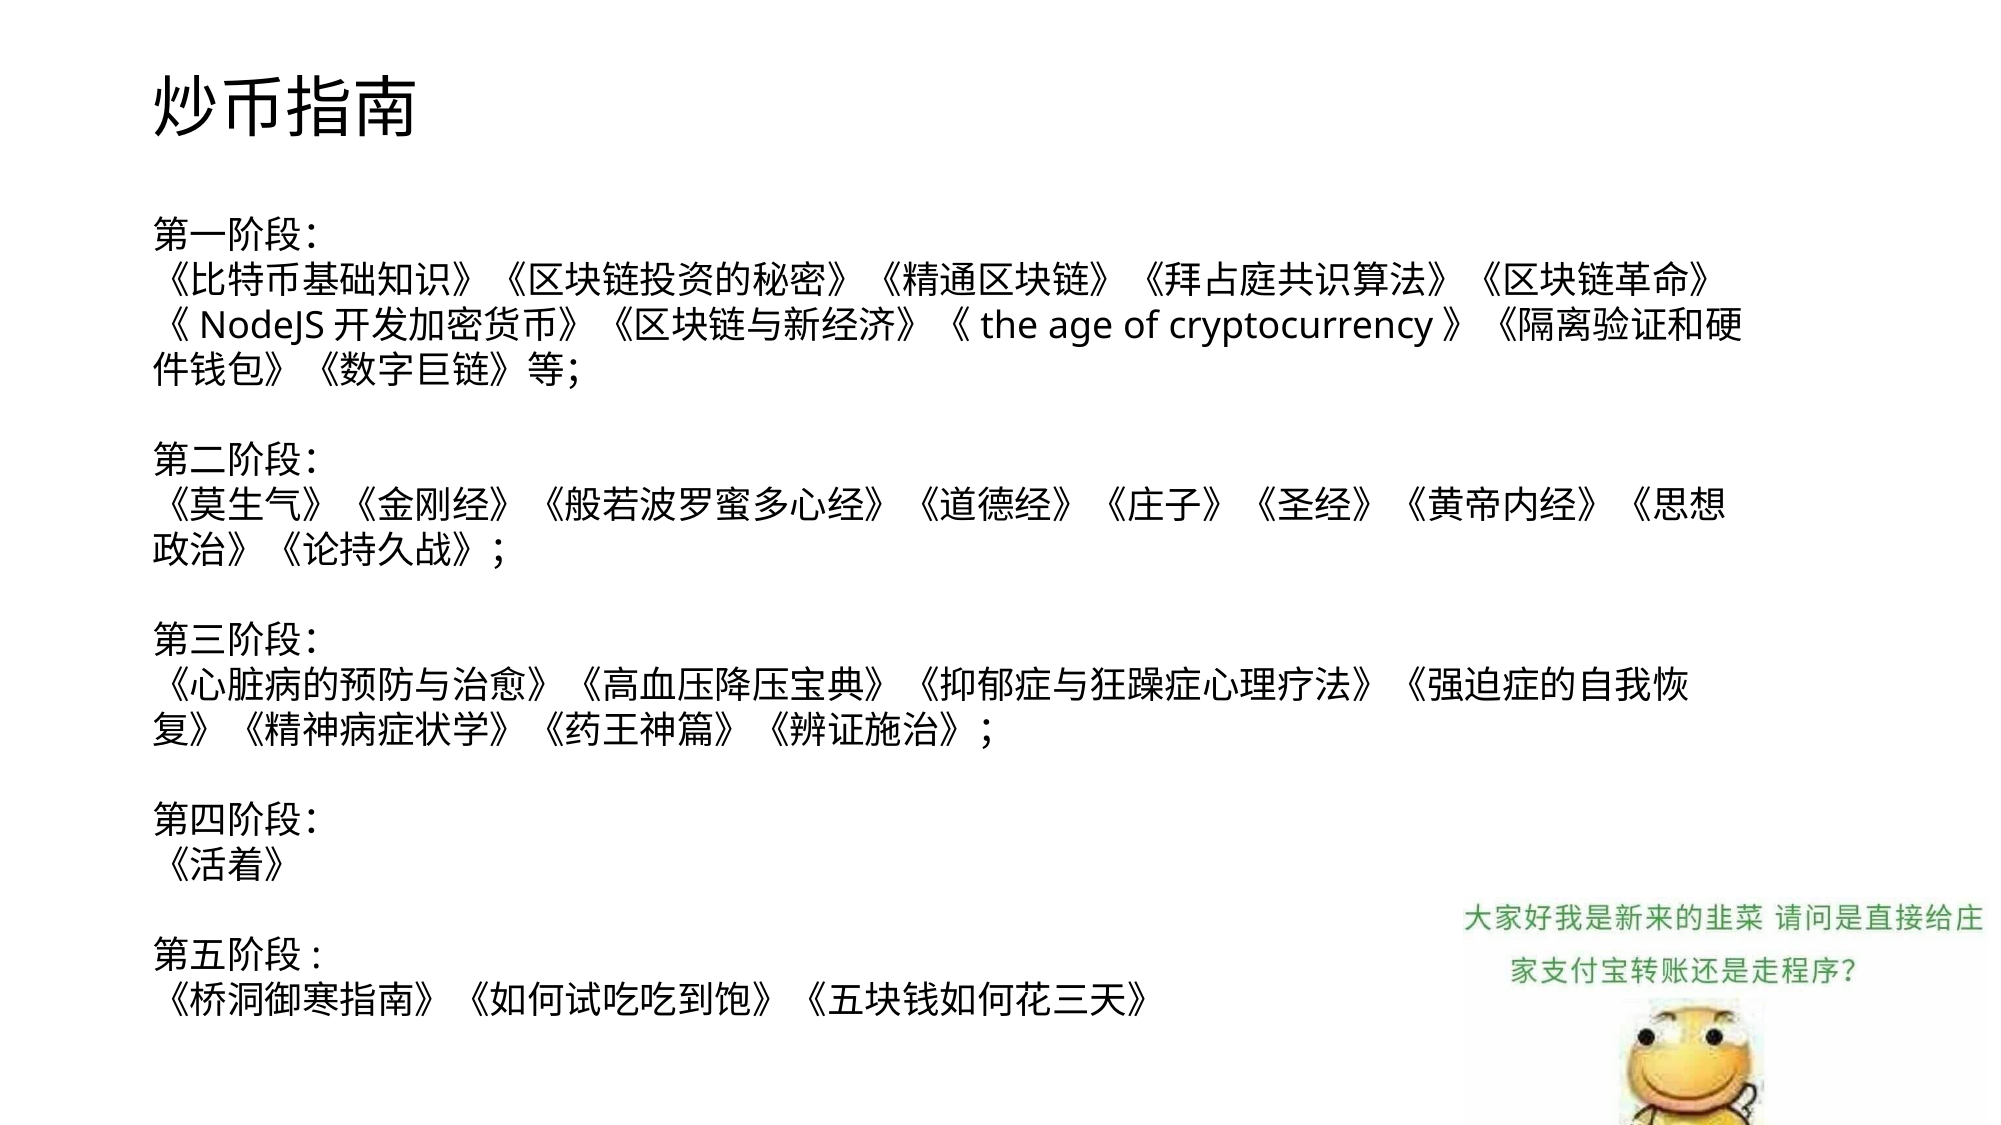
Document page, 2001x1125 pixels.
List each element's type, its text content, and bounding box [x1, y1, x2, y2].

text_box 第一阶段： 《比特币基础知识》《区块链投资的秘密》《精通区块链》《拜占庭共识算法》《区块链革命》《NodeJS开发加密货币》《区块链与新经济》《the age of cryptocurrency》《隔离验证和硬件钱包》《数字巨链》等； 第二阶段： 《莫生气》《金刚经》《般若波罗蜜多心经》《道德经》《庄子》《圣经》《黄帝内经》《思想政治》《论持久战》； 第三阶段： 《心脏病的预防与治愈》《高血压降压宝典》《抑郁症与狂躁症心理疗法》《强迫症的自我恢复》《精神病症状学》《药王神篇》《辨证施治》； 第四阶段： 《活着》 第五阶段: 《桥洞御寒指南》《如何试吃吃到饱》《五块钱如何花三天》 [137, 203, 1768, 1029]
picture [1463, 897, 1988, 1125]
title 炒币指南 [137, 62, 1863, 158]
